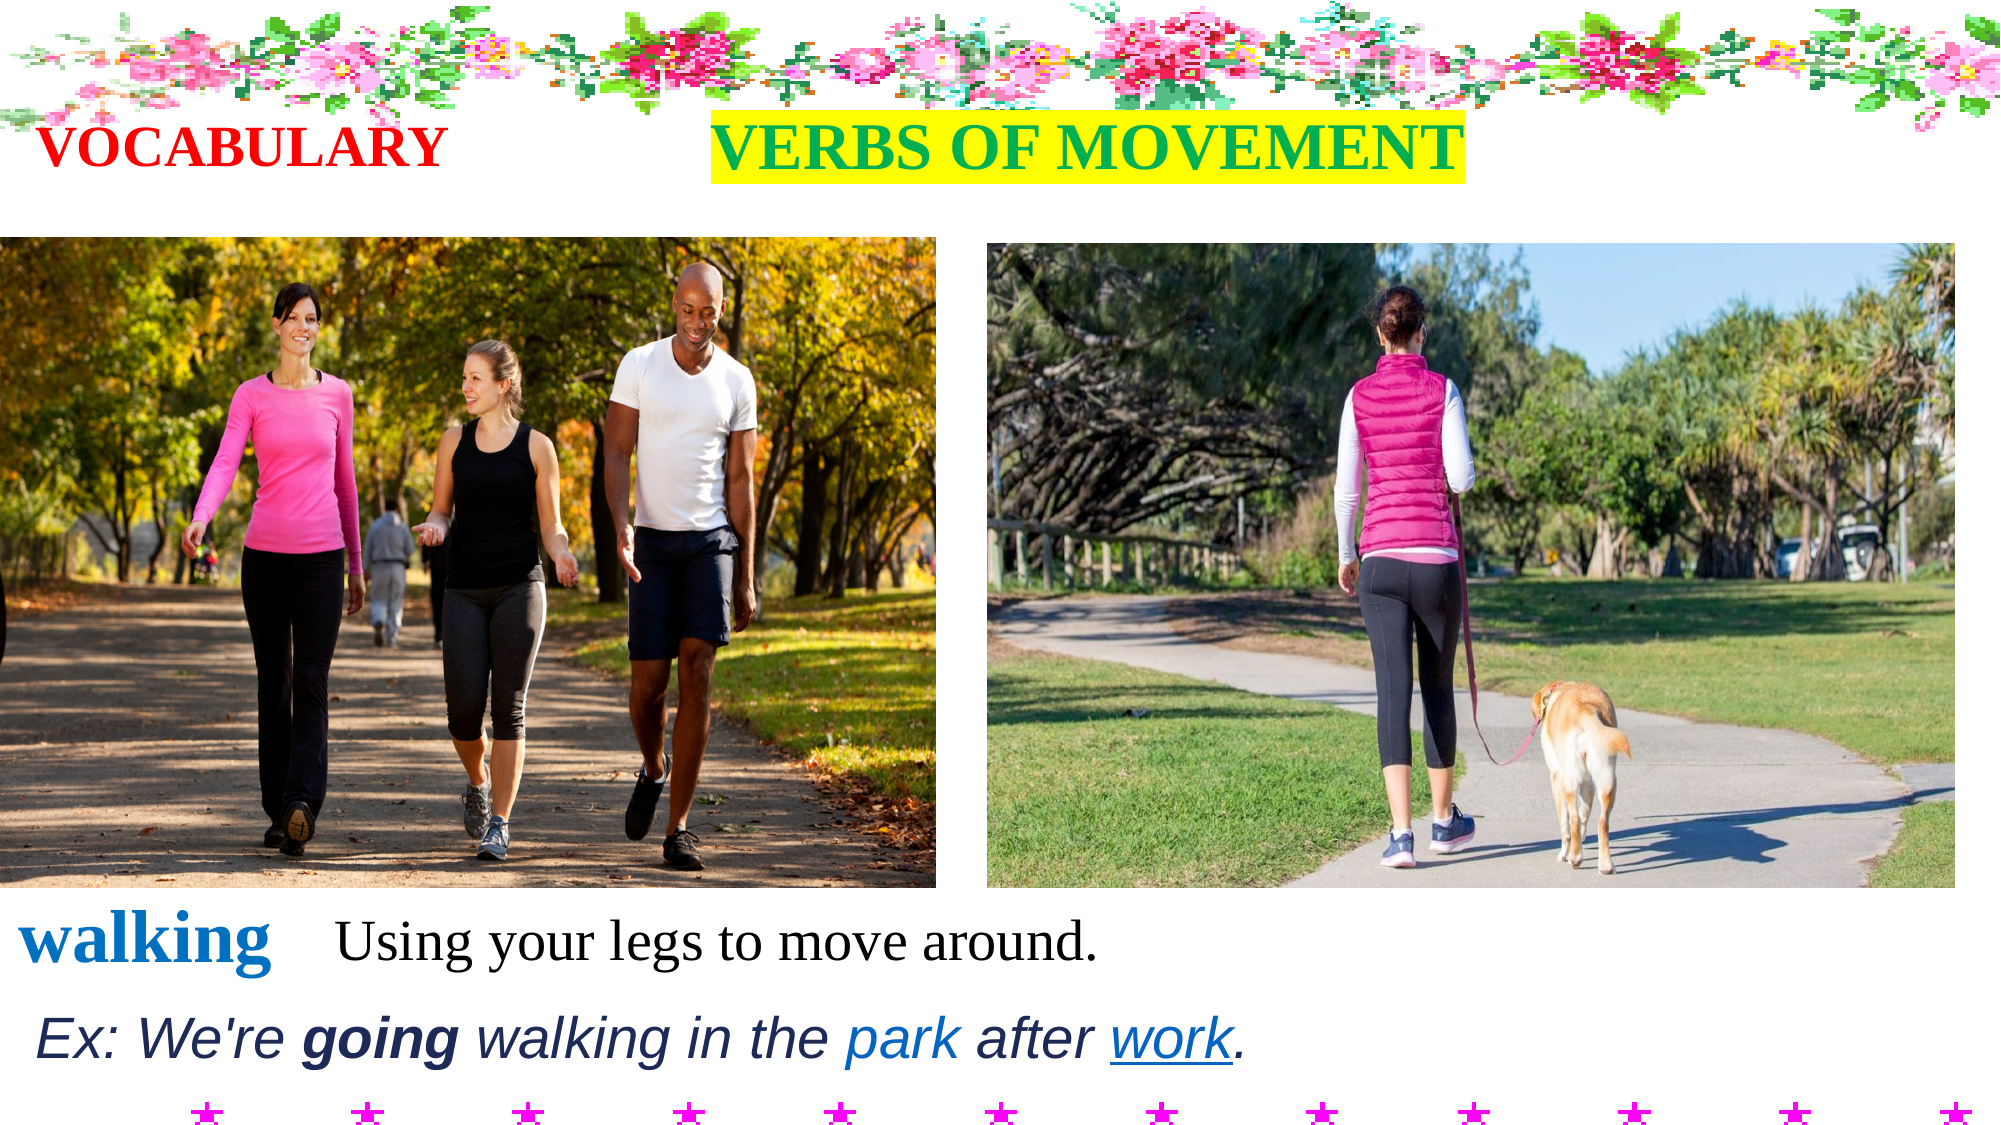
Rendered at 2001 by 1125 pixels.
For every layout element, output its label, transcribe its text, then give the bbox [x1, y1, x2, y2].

text_box walking [0, 888, 396, 986]
text_box VOCABULARY [21, 100, 523, 186]
picture [987, 243, 1955, 888]
text_box VERBS OF MOVEMENT [491, 95, 1684, 191]
picture [0, 237, 936, 888]
text_box Using your legs to move around. [319, 894, 1511, 980]
picture [26, 1066, 2000, 1125]
picture [0, 1, 2000, 135]
text_box Ex: We're going walking in the park after work. [21, 993, 1490, 1078]
